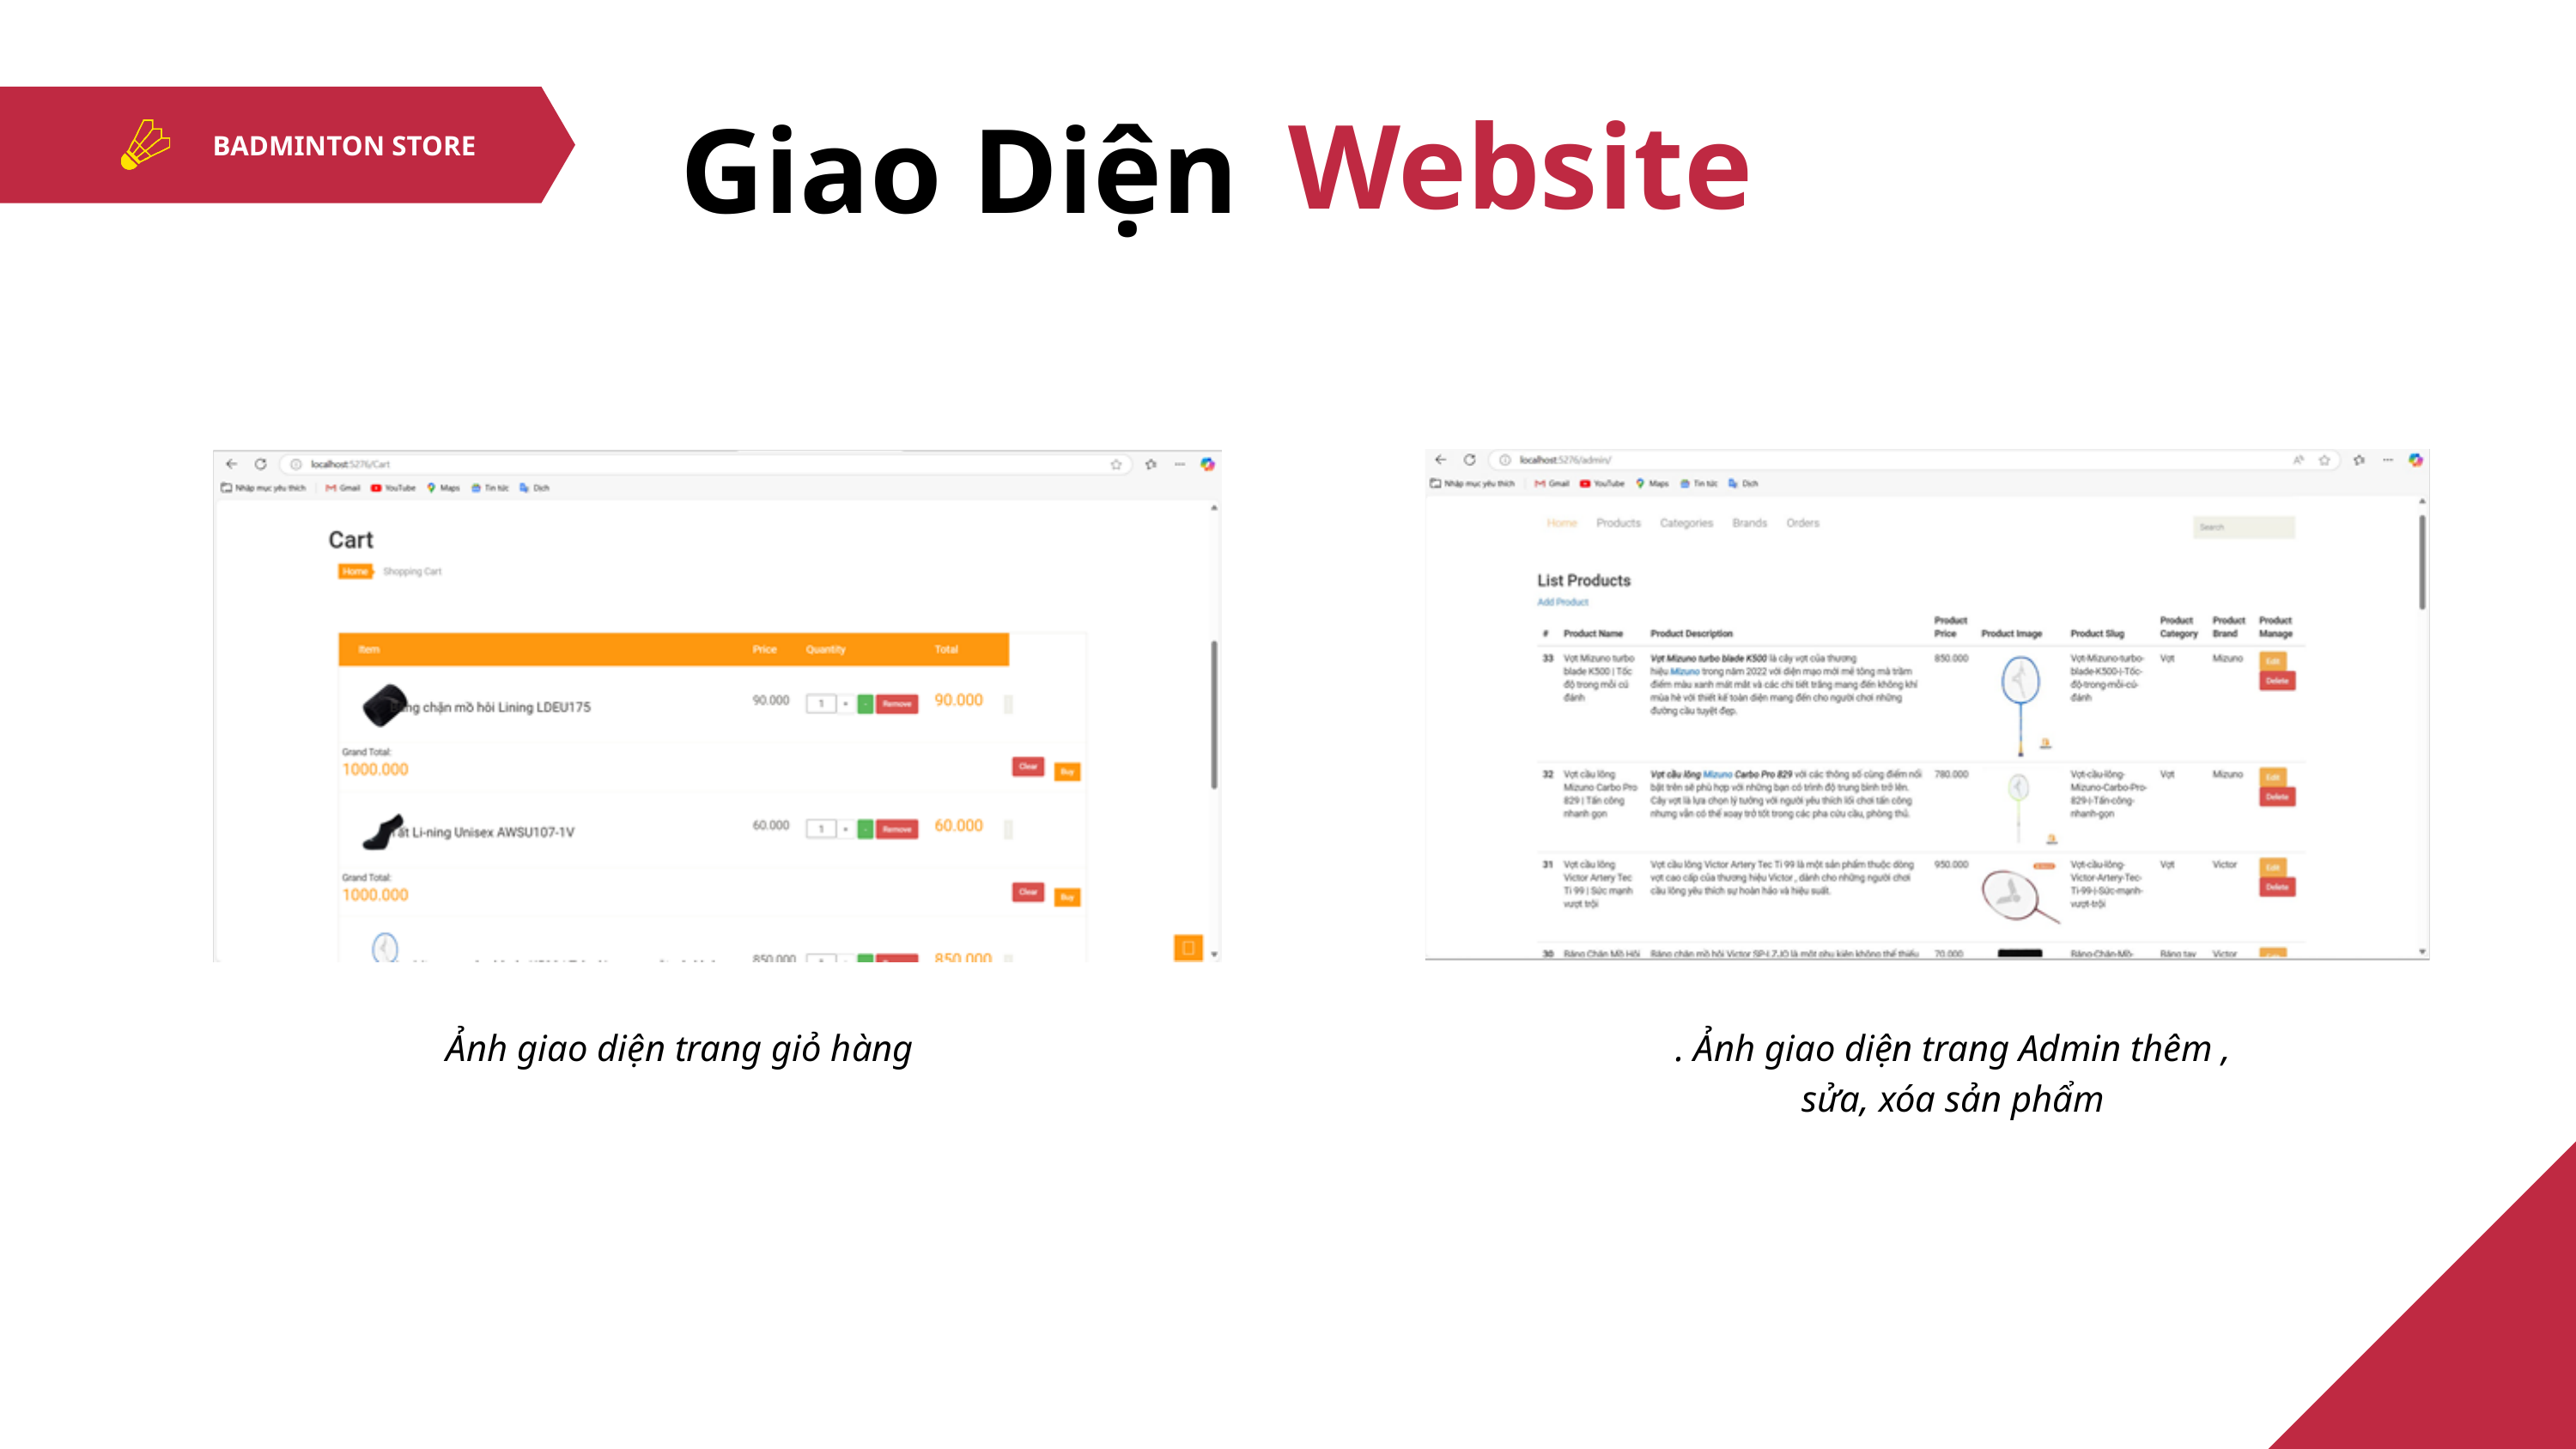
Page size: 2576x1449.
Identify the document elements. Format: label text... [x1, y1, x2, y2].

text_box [0, 86, 576, 203]
text_box [1425, 449, 2432, 962]
text_box [212, 449, 1222, 962]
text_box Giao Diện [680, 74, 1763, 237]
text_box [2171, 1015, 2576, 1449]
text_box Ảnh giao diện trang giỏ hàng [380, 1018, 981, 1119]
text_box Website [1288, 69, 2371, 233]
text_box . Ảnh giao diện trang Admin thêm , sửa, xóa sản phẩm [1652, 1018, 2167, 1169]
